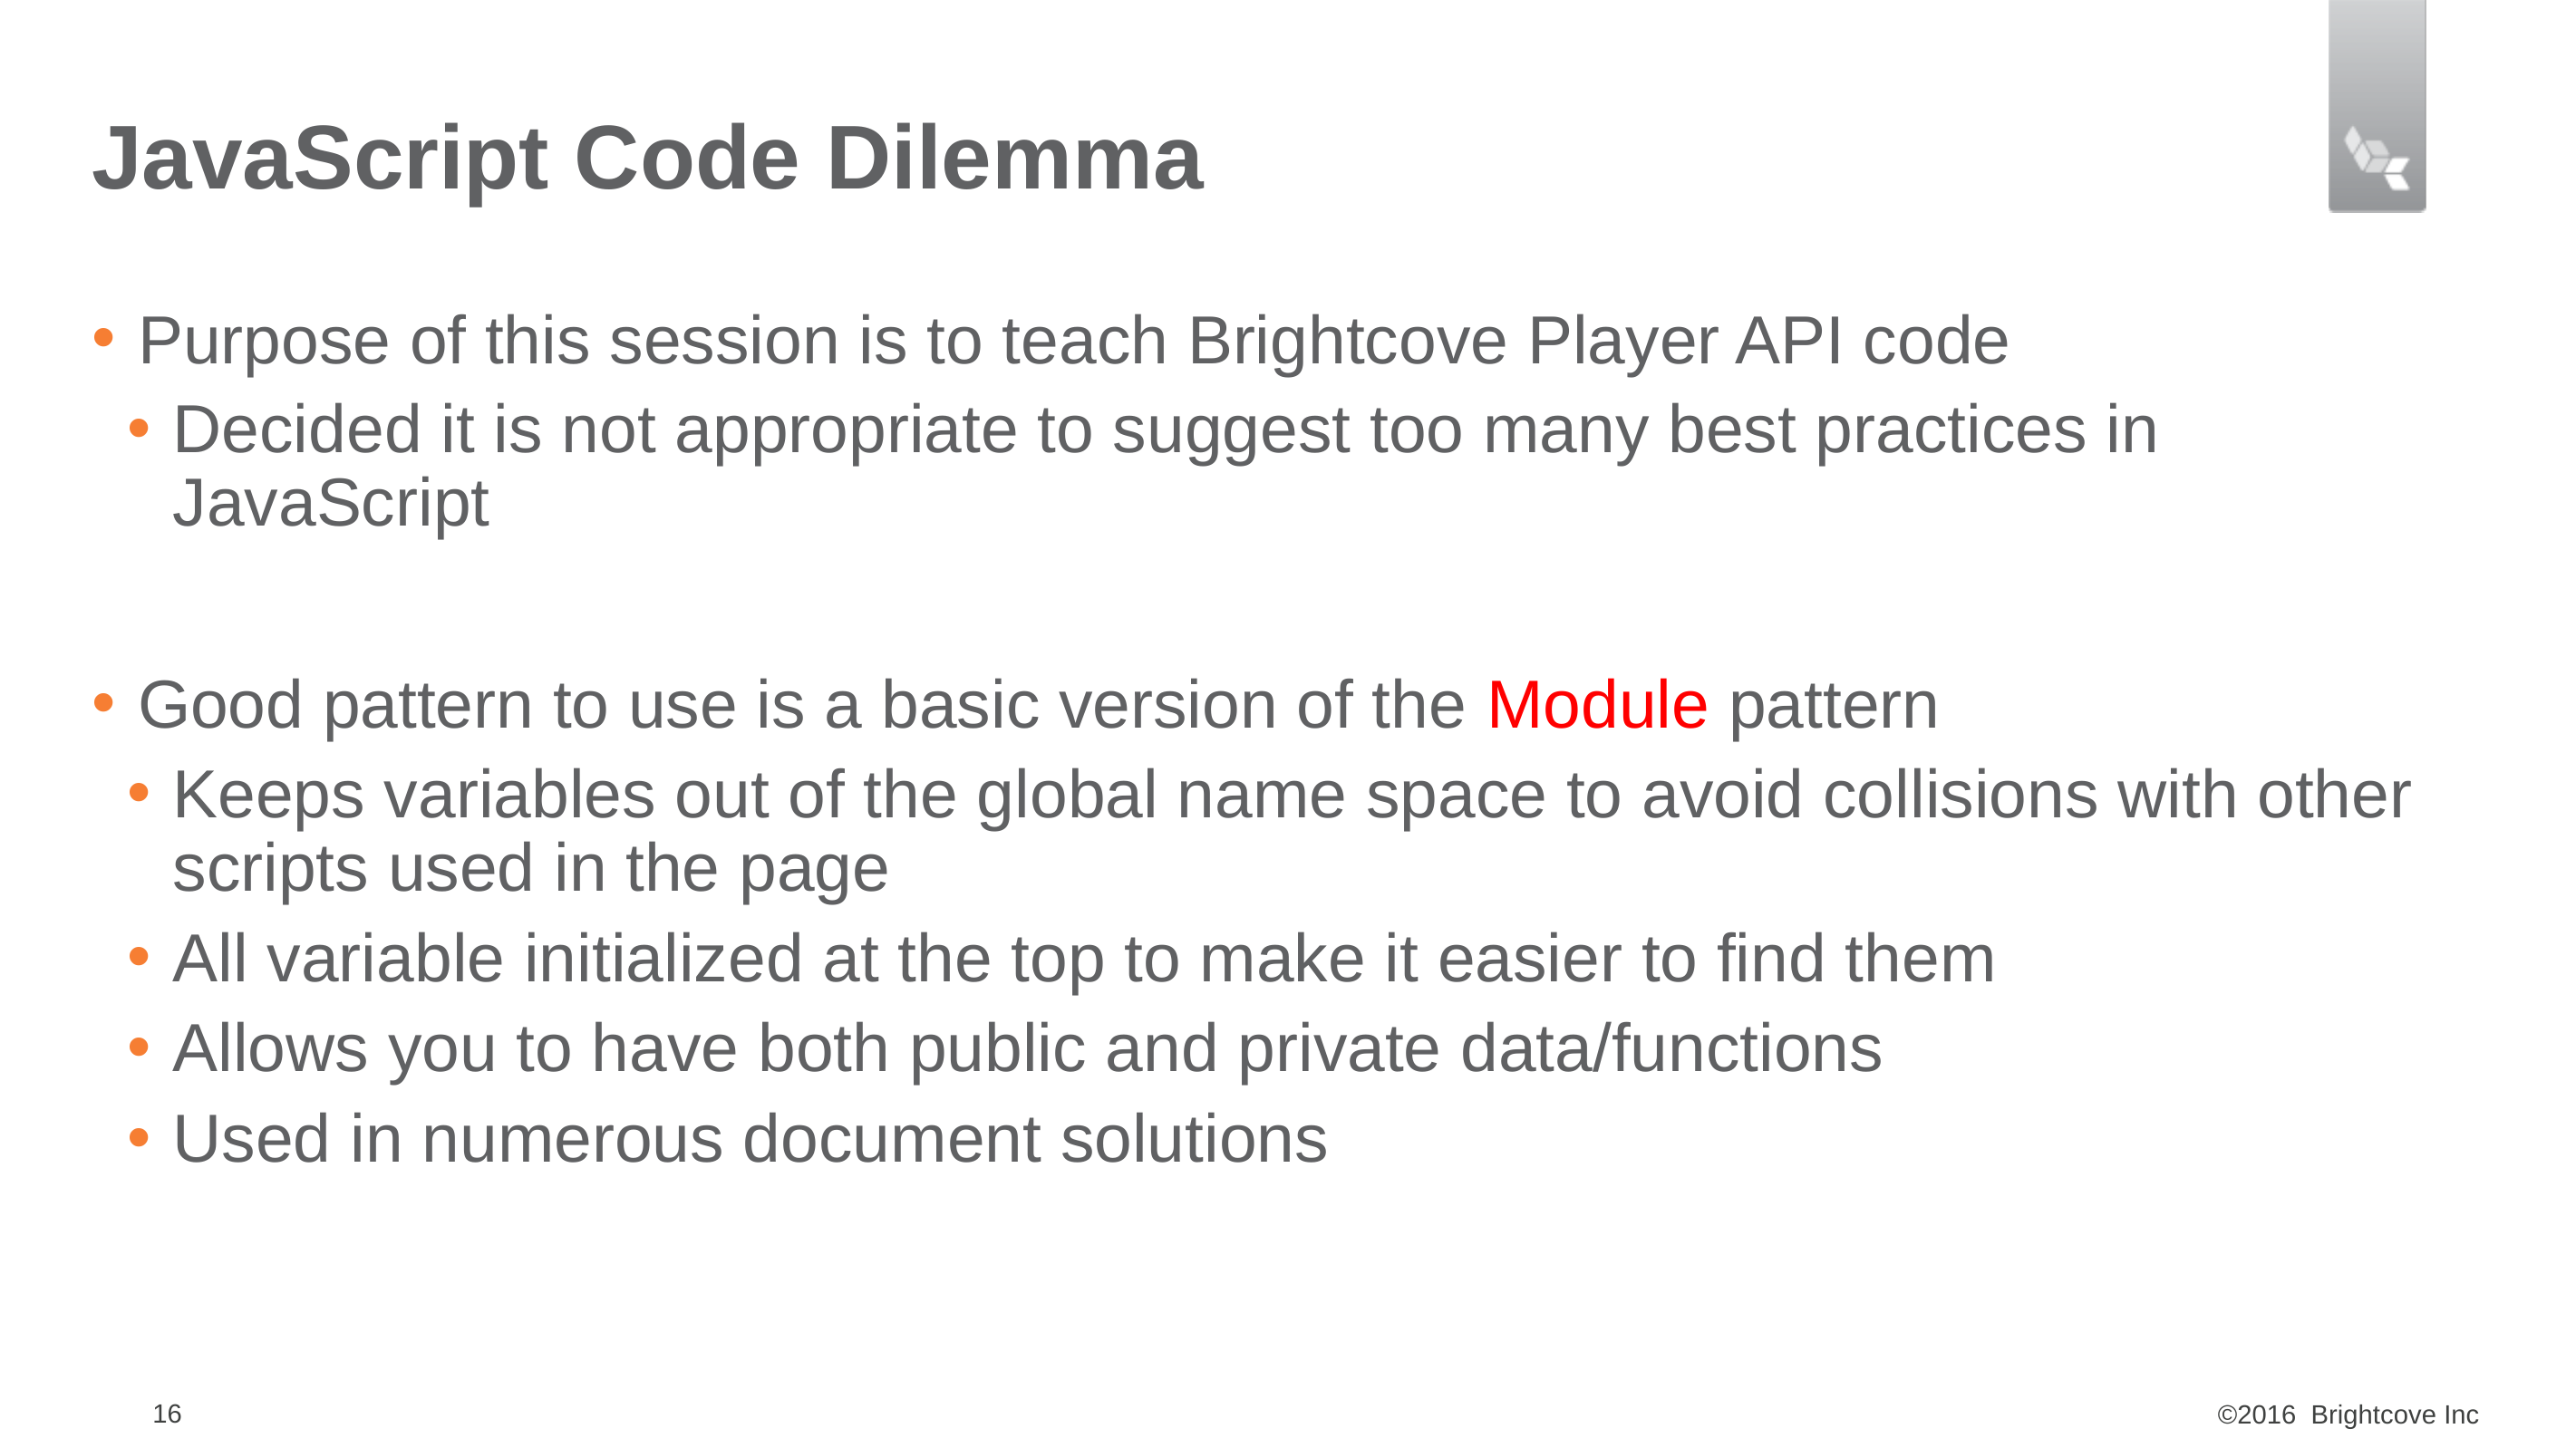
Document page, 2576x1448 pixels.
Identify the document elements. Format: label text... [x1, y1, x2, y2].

picture [2329, 0, 2428, 213]
slide_number 16 [143, 1390, 189, 1434]
title JavaScript Code Dilemma [80, 43, 2271, 261]
list Purpose of this session is to teach Brightcove Player API code Decided it is not appropriate to suggest too many best practices in JavaScript Good pattern to use is a basic version of the Module pattern Keeps variables out of the global name space to avoid collisions with other scripts used in the page All variable initialized at the top to make it easier to find them Allows you to have both public and private data/functions Used in numerous document solutions [80, 283, 2442, 1303]
